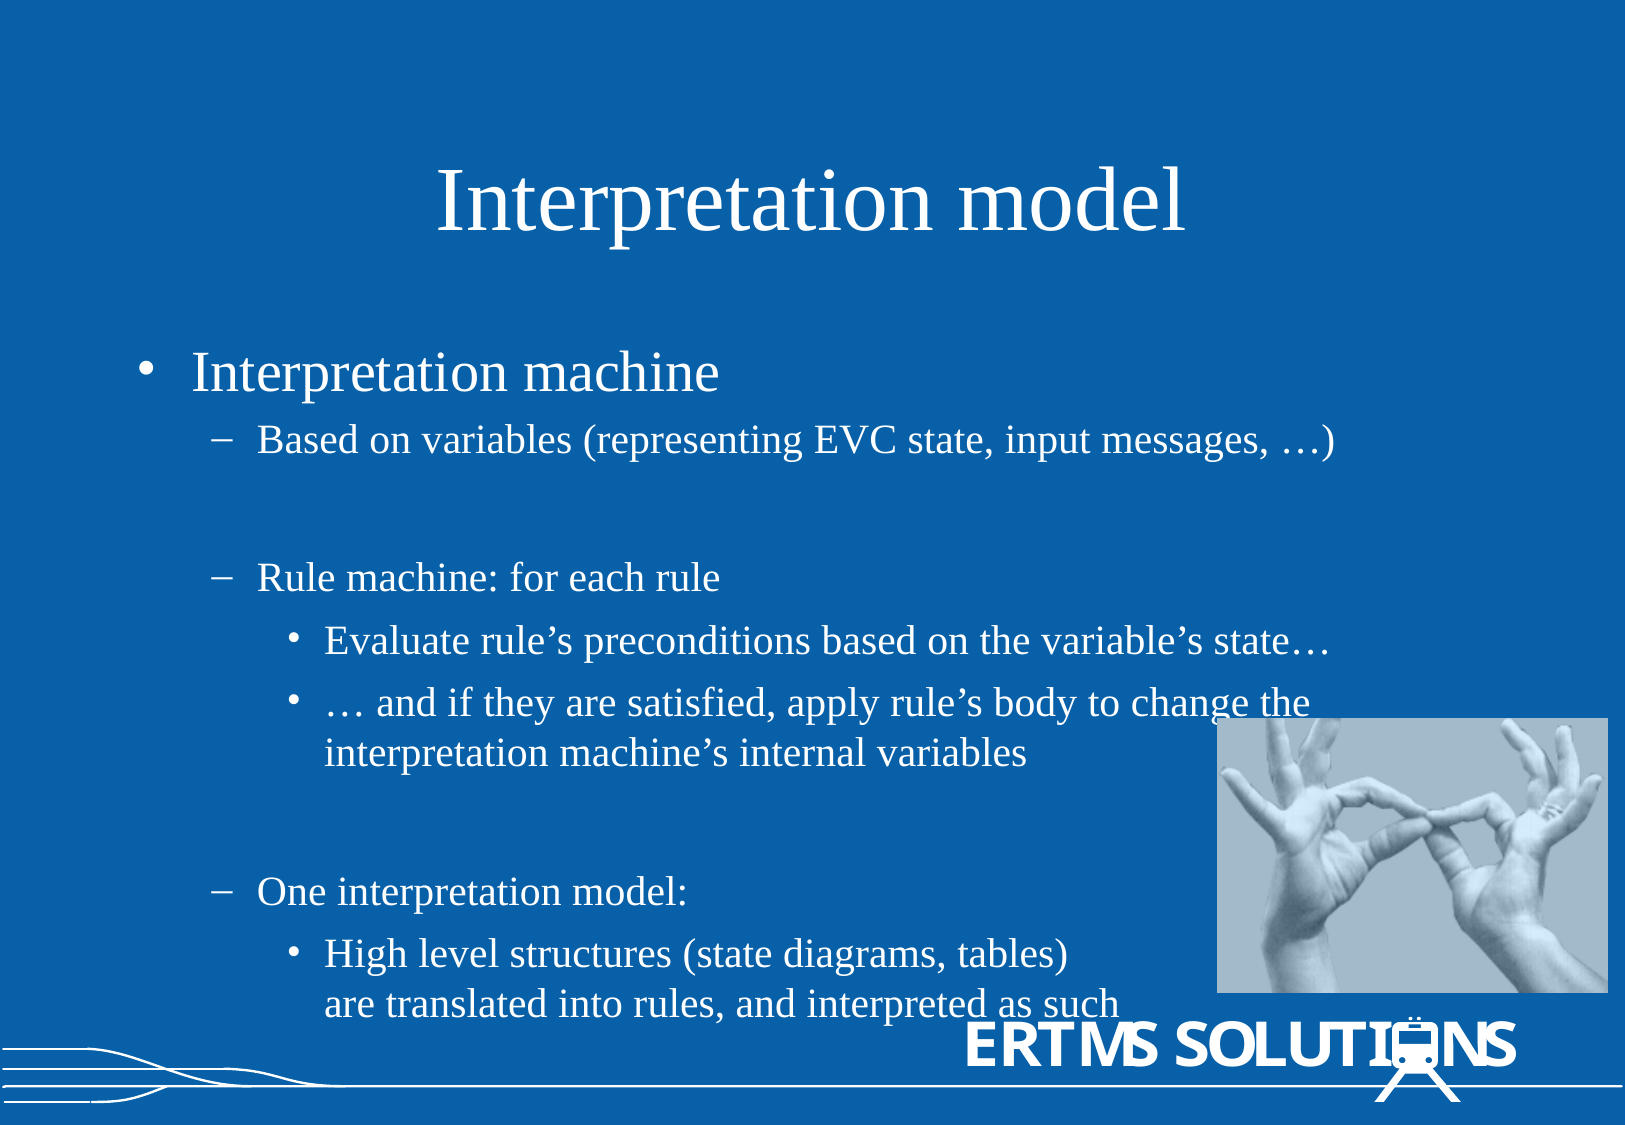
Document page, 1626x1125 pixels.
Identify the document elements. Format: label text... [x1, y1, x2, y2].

list Interpretation machine Based on variables (representing EVC state, input messages, …) Rule machine: for each rule Evaluate rule’s preconditions based on the variable’s state… … and if they are satisfied, apply rule’s body to change the interpretation machine’s internal variables One interpretation model: High level structures (state diagrams, tables) are translated into rules, and interpreted as such [121, 324, 1541, 1005]
title Interpretation model [121, 82, 1502, 306]
picture [1217, 718, 1608, 993]
